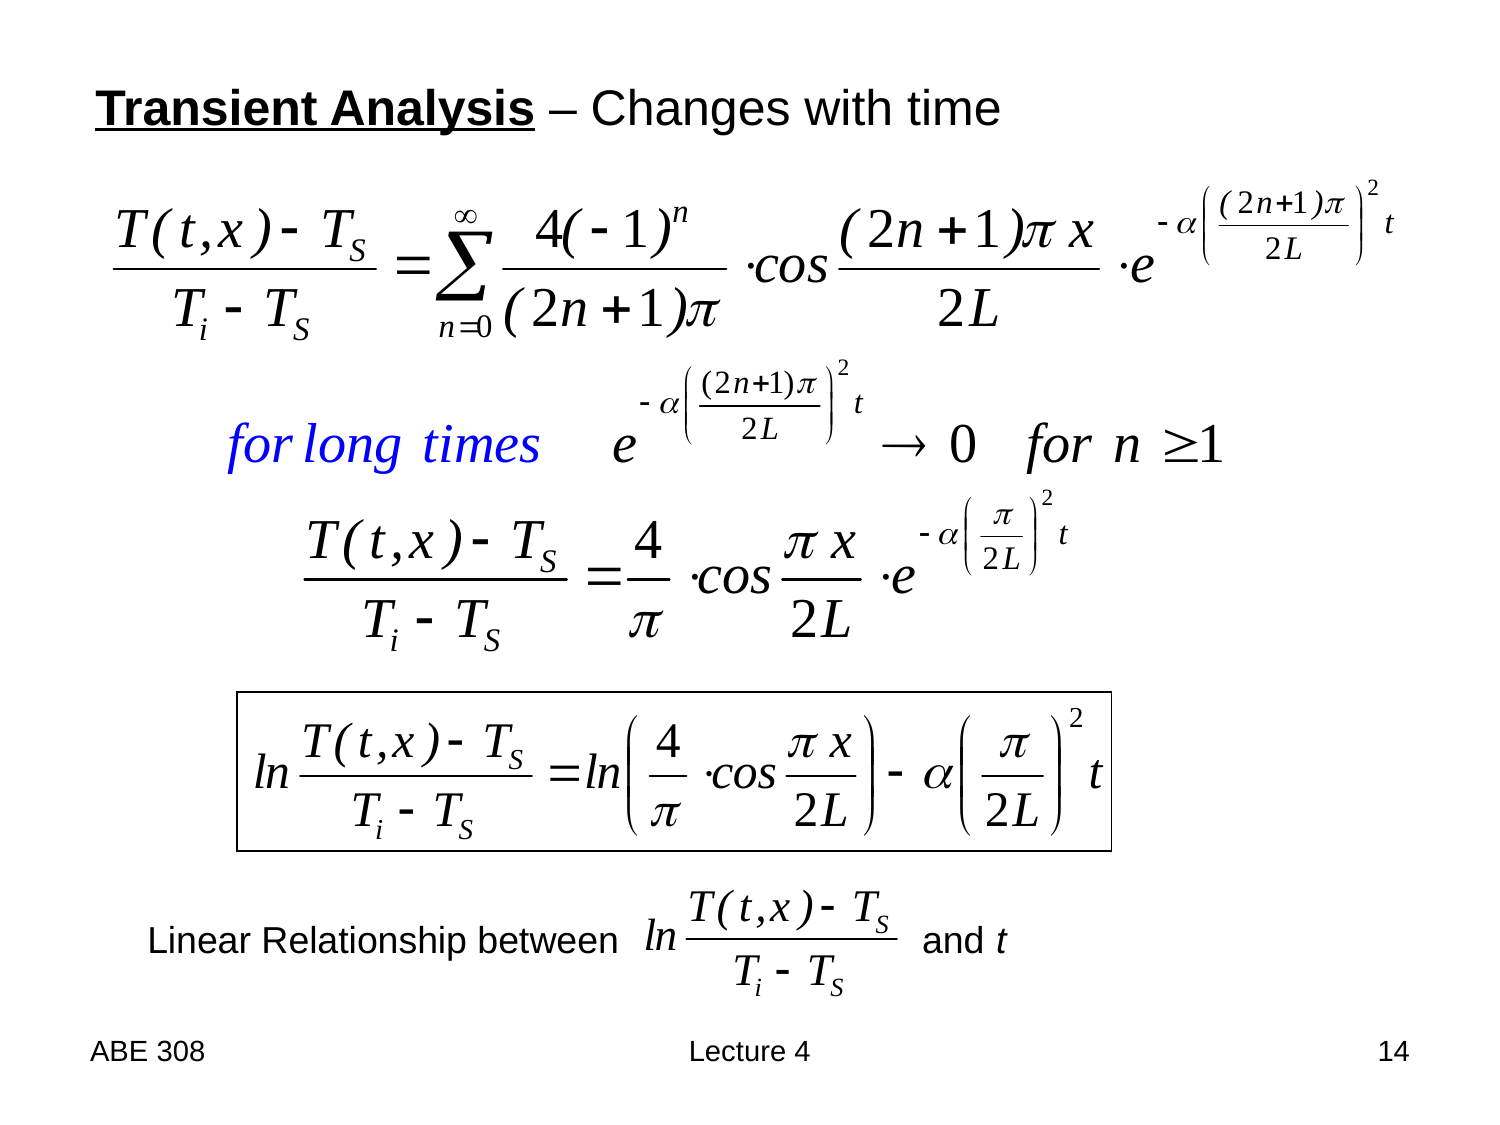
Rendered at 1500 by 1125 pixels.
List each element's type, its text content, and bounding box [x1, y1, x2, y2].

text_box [284, 476, 1081, 664]
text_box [93, 165, 1406, 354]
slide_number ABE 308 [75, 1024, 425, 1103]
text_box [132, 878, 1032, 1007]
slide_number 14 [1074, 1024, 1425, 1103]
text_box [237, 692, 1112, 851]
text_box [198, 345, 1229, 487]
footer Lecture 4 [512, 1024, 988, 1103]
text_box Transient Analysis – Changes with time [80, 68, 1017, 143]
